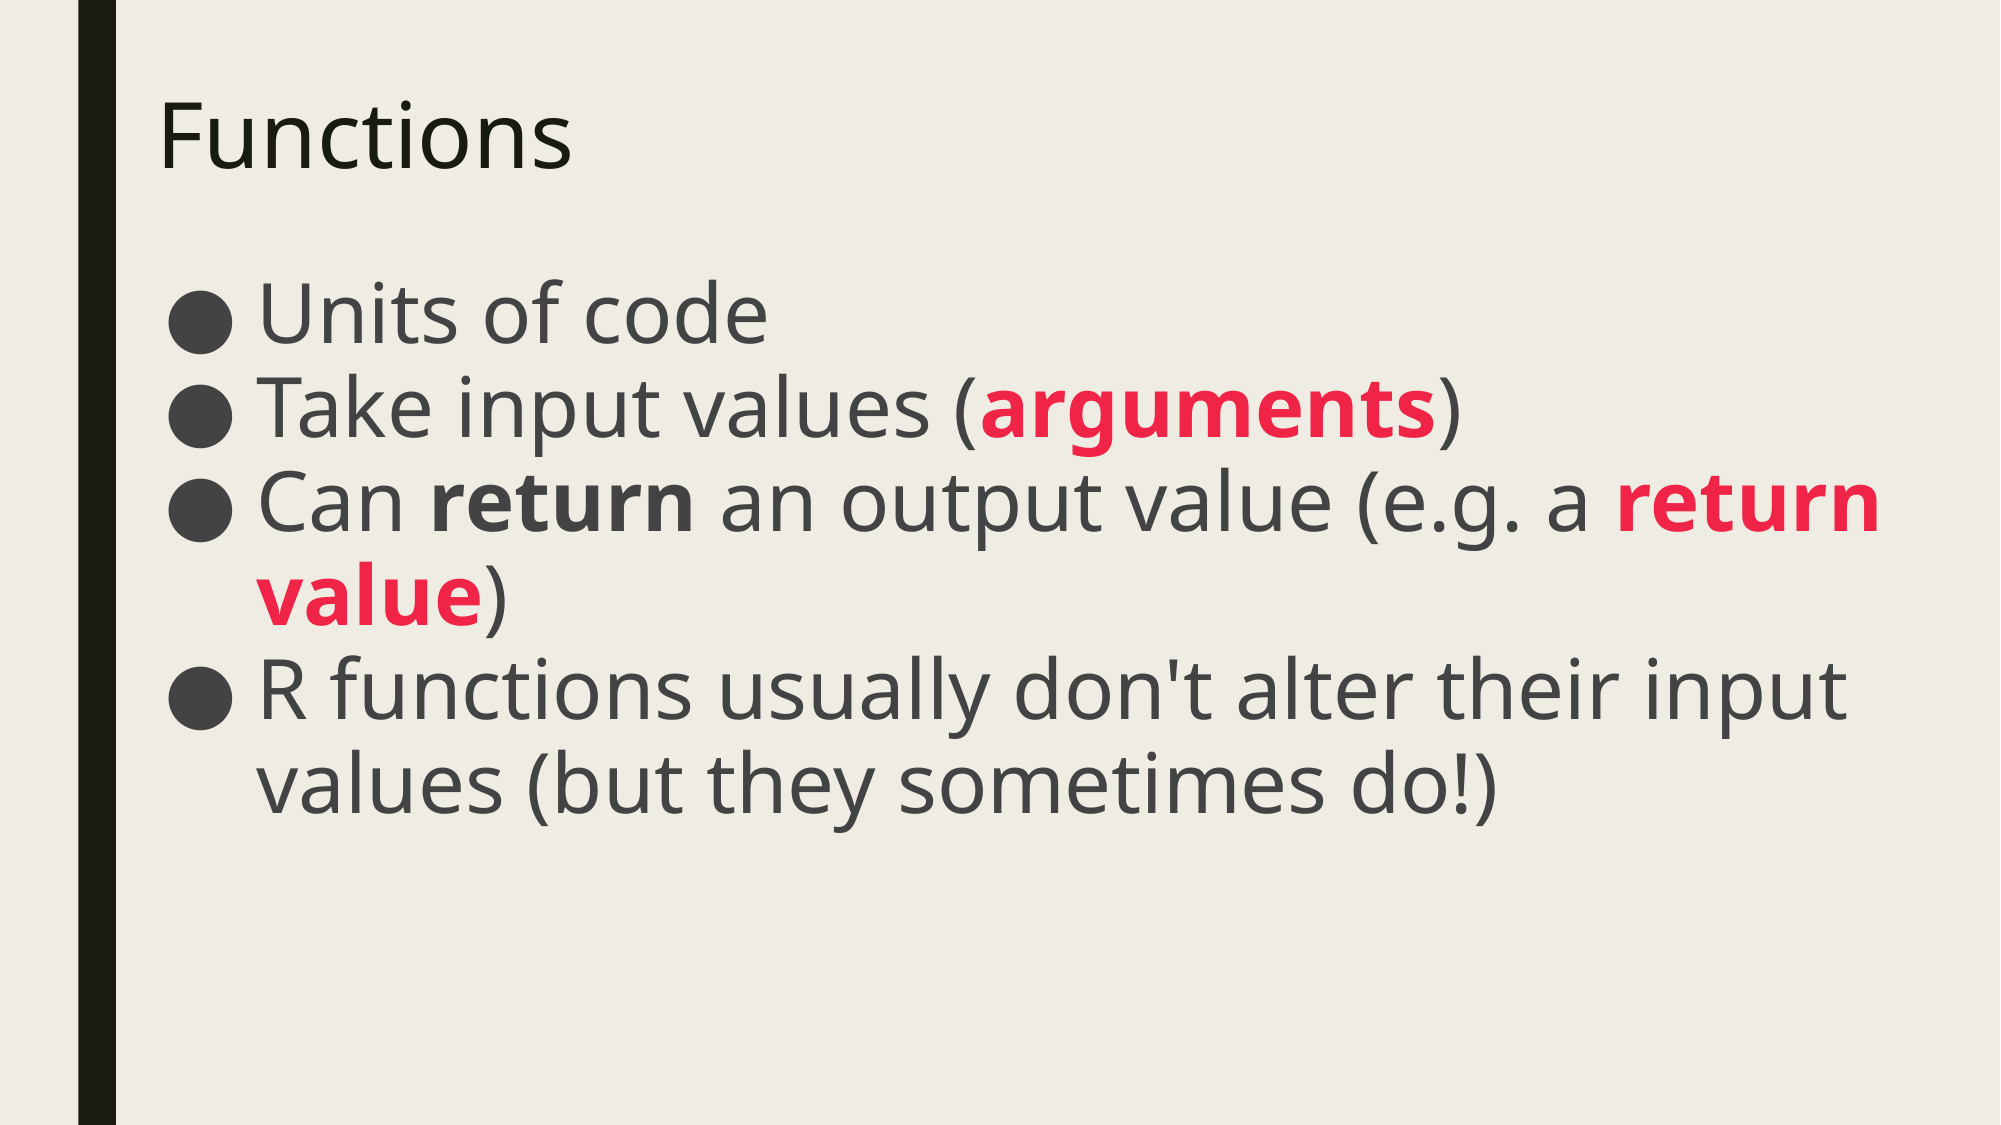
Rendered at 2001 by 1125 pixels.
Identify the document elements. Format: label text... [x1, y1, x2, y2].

title Functions [136, 70, 2000, 207]
list Units of code Take input values (arguments) Can return an output value (e.g. a return value) R functions usually don't alter their input values (but they sometimes do!) [136, 248, 2000, 996]
